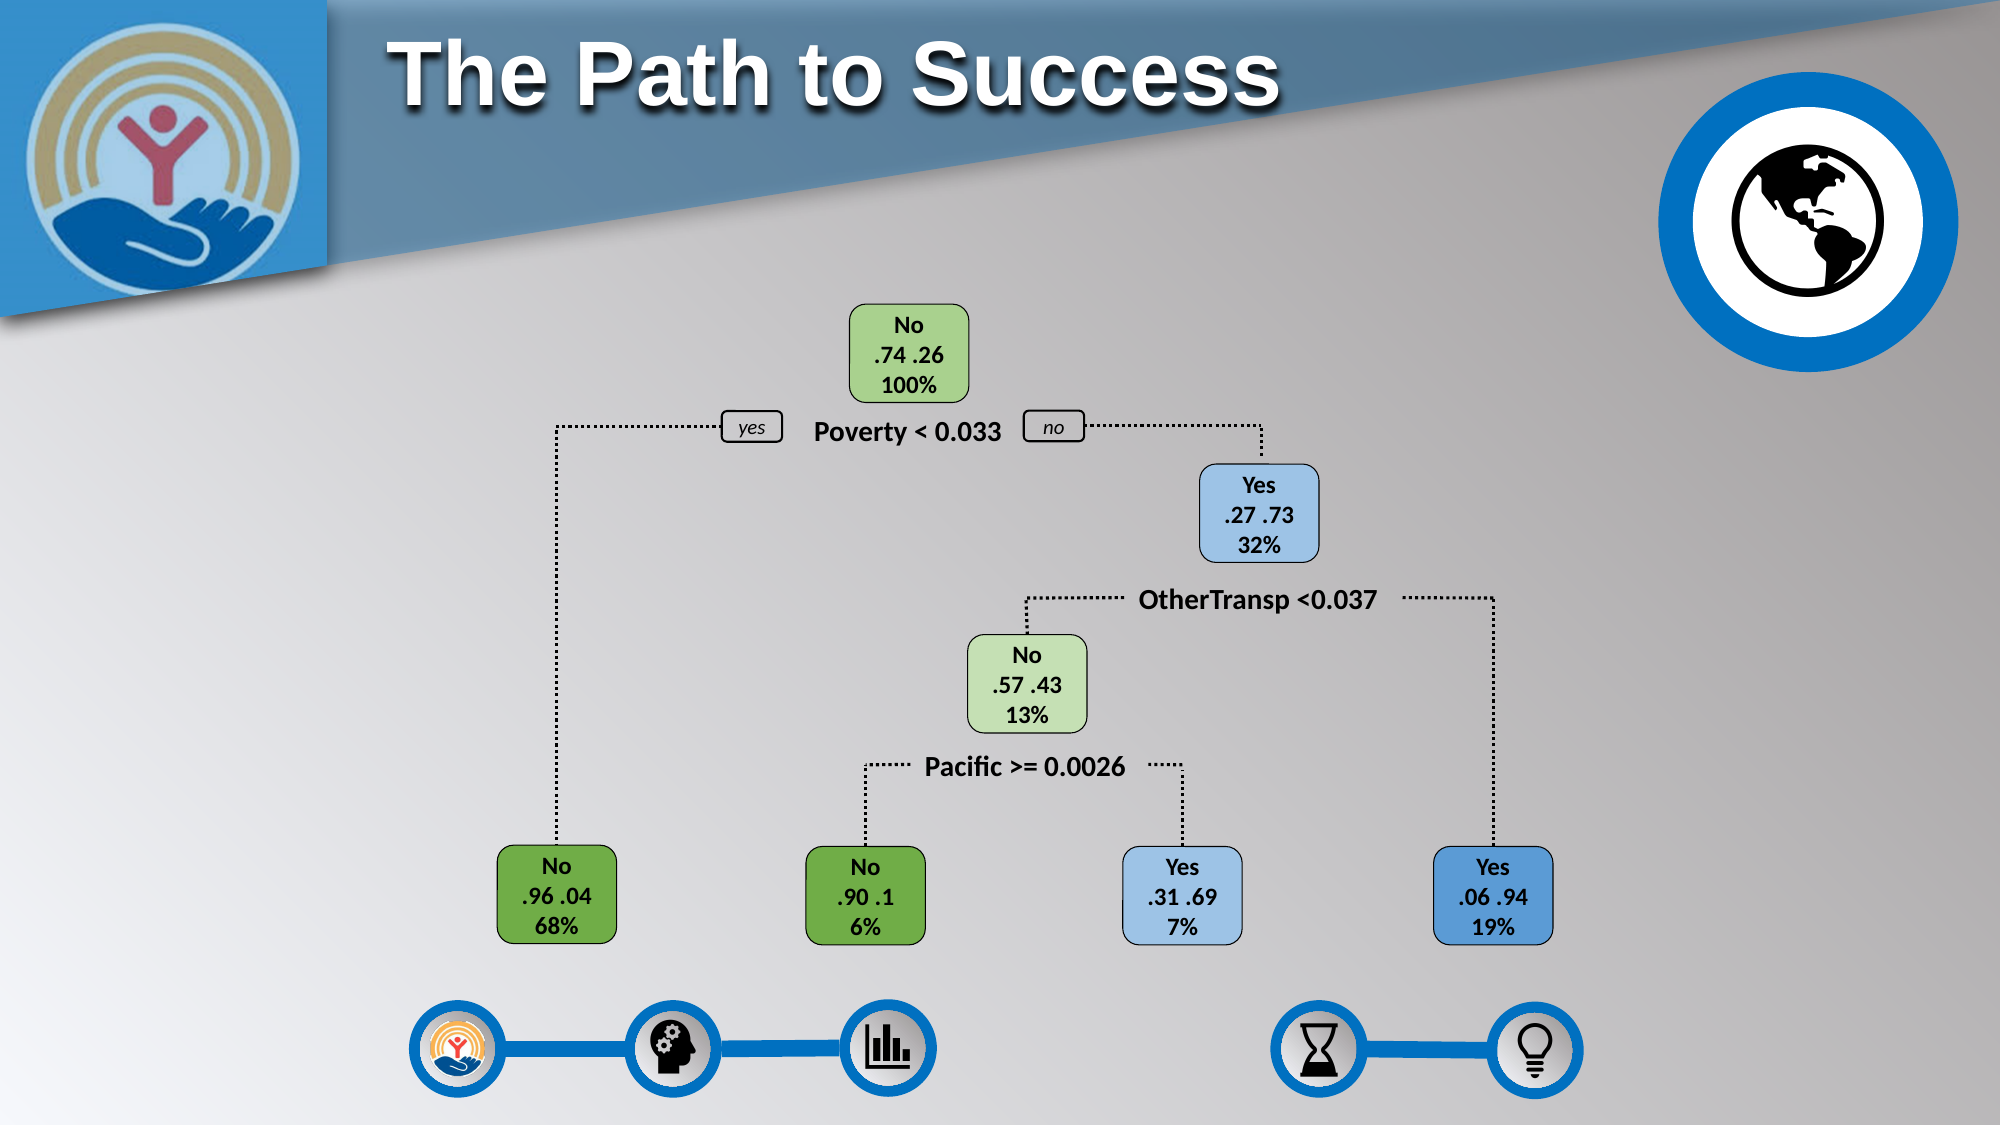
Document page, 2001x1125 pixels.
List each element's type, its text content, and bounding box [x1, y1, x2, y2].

text_box Yes .31 .69 7% [1122, 845, 1243, 946]
text_box Pacific >= 0.0026 [910, 739, 1149, 790]
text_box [1486, 1001, 1584, 1100]
text_box no [1022, 409, 1086, 443]
picture [0, 0, 2000, 318]
text_box No .74 .26 100% [848, 318, 970, 404]
text_box No .57 .43 13% [967, 634, 1088, 734]
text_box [839, 999, 937, 1097]
text_box No .90 .1 6% [805, 845, 926, 946]
text_box Poverty < 0.033 [799, 405, 1019, 455]
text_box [408, 1000, 507, 1098]
text_box yes [720, 409, 784, 443]
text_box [624, 1000, 722, 1098]
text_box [1658, 72, 1959, 373]
text_box Yes .06 .94 19% [1433, 845, 1554, 946]
text_box OtherTransp <0.037 [1124, 572, 1402, 623]
text_box Yes .27 .73 32% [1199, 463, 1320, 563]
text_box No .96 .04 68% [496, 844, 618, 945]
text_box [1270, 1000, 1368, 1098]
